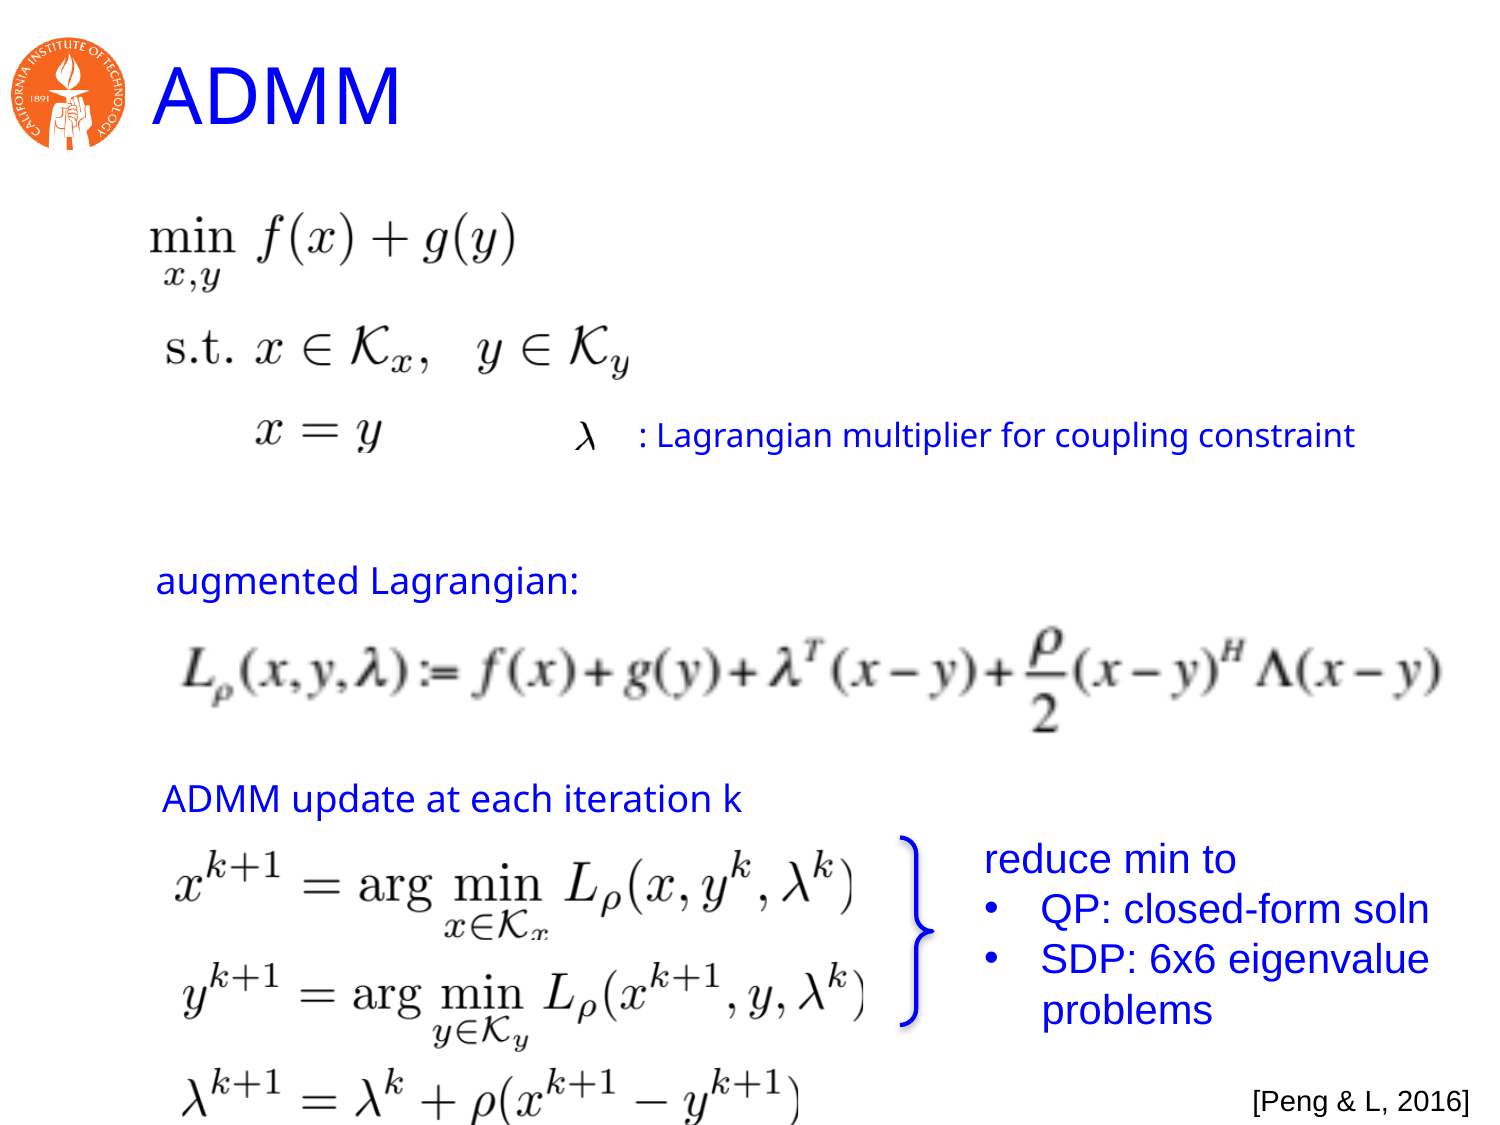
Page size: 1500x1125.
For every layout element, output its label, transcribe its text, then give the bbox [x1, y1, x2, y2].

text_box augmented Lagrangian: [140, 549, 595, 610]
text_box [Peng & L, 2016] [1237, 1074, 1500, 1125]
title ADMM [137, 37, 1463, 176]
picture [182, 1066, 799, 1125]
text_box ADMM update at each iteration k [147, 768, 758, 828]
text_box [899, 824, 1452, 1043]
picture [174, 849, 852, 941]
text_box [174, 599, 1448, 738]
text_box : Lagrangian multiplier for coupling constraint [623, 406, 1372, 462]
picture [182, 961, 864, 1052]
picture [149, 212, 629, 453]
